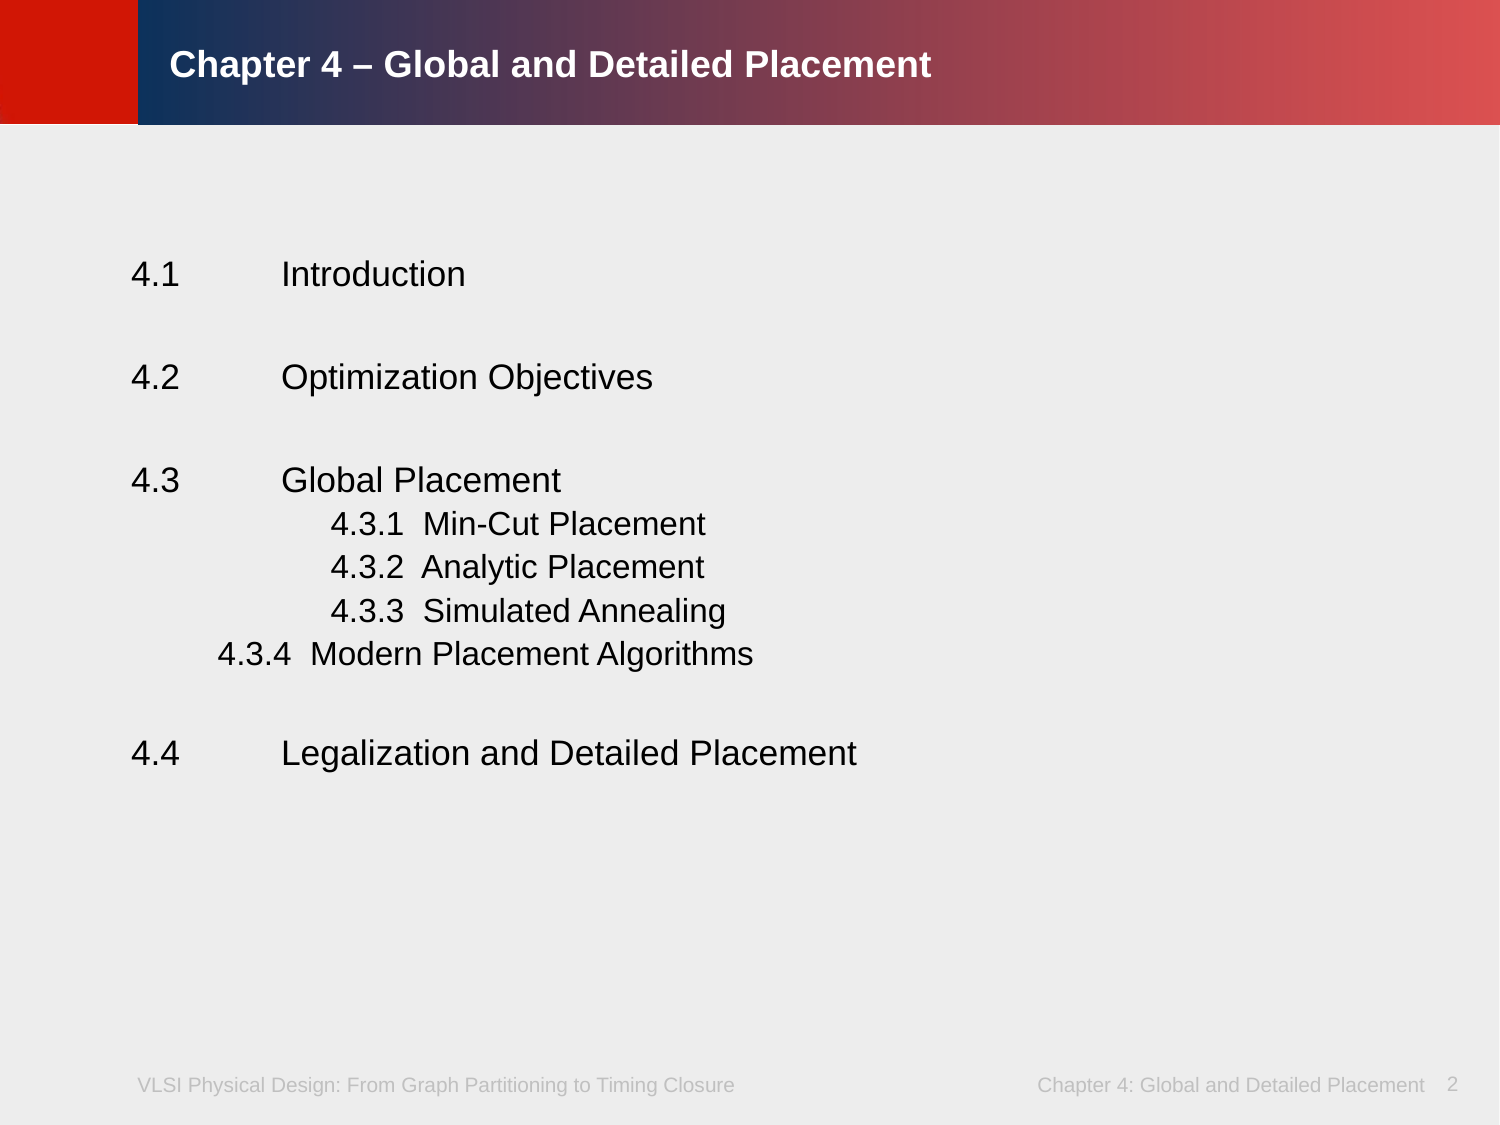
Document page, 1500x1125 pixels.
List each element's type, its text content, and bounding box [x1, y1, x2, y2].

picture [0, 0, 138, 124]
slide_number 2 [1297, 1061, 1475, 1109]
title Chapter 4 – Global and Detailed Placement [138, 0, 1500, 125]
list 4.1 Introduction 4.2 Optimization Objectives 4.3 Global Placement 4.3.1 Min-Cut Placement 4.3.2 Analytic Placement 4.3.3 Simulated Annealing 4.3.4 Modern Placement Algorithms 4.4 Legalization and Detailed Placement [99, 243, 1444, 811]
